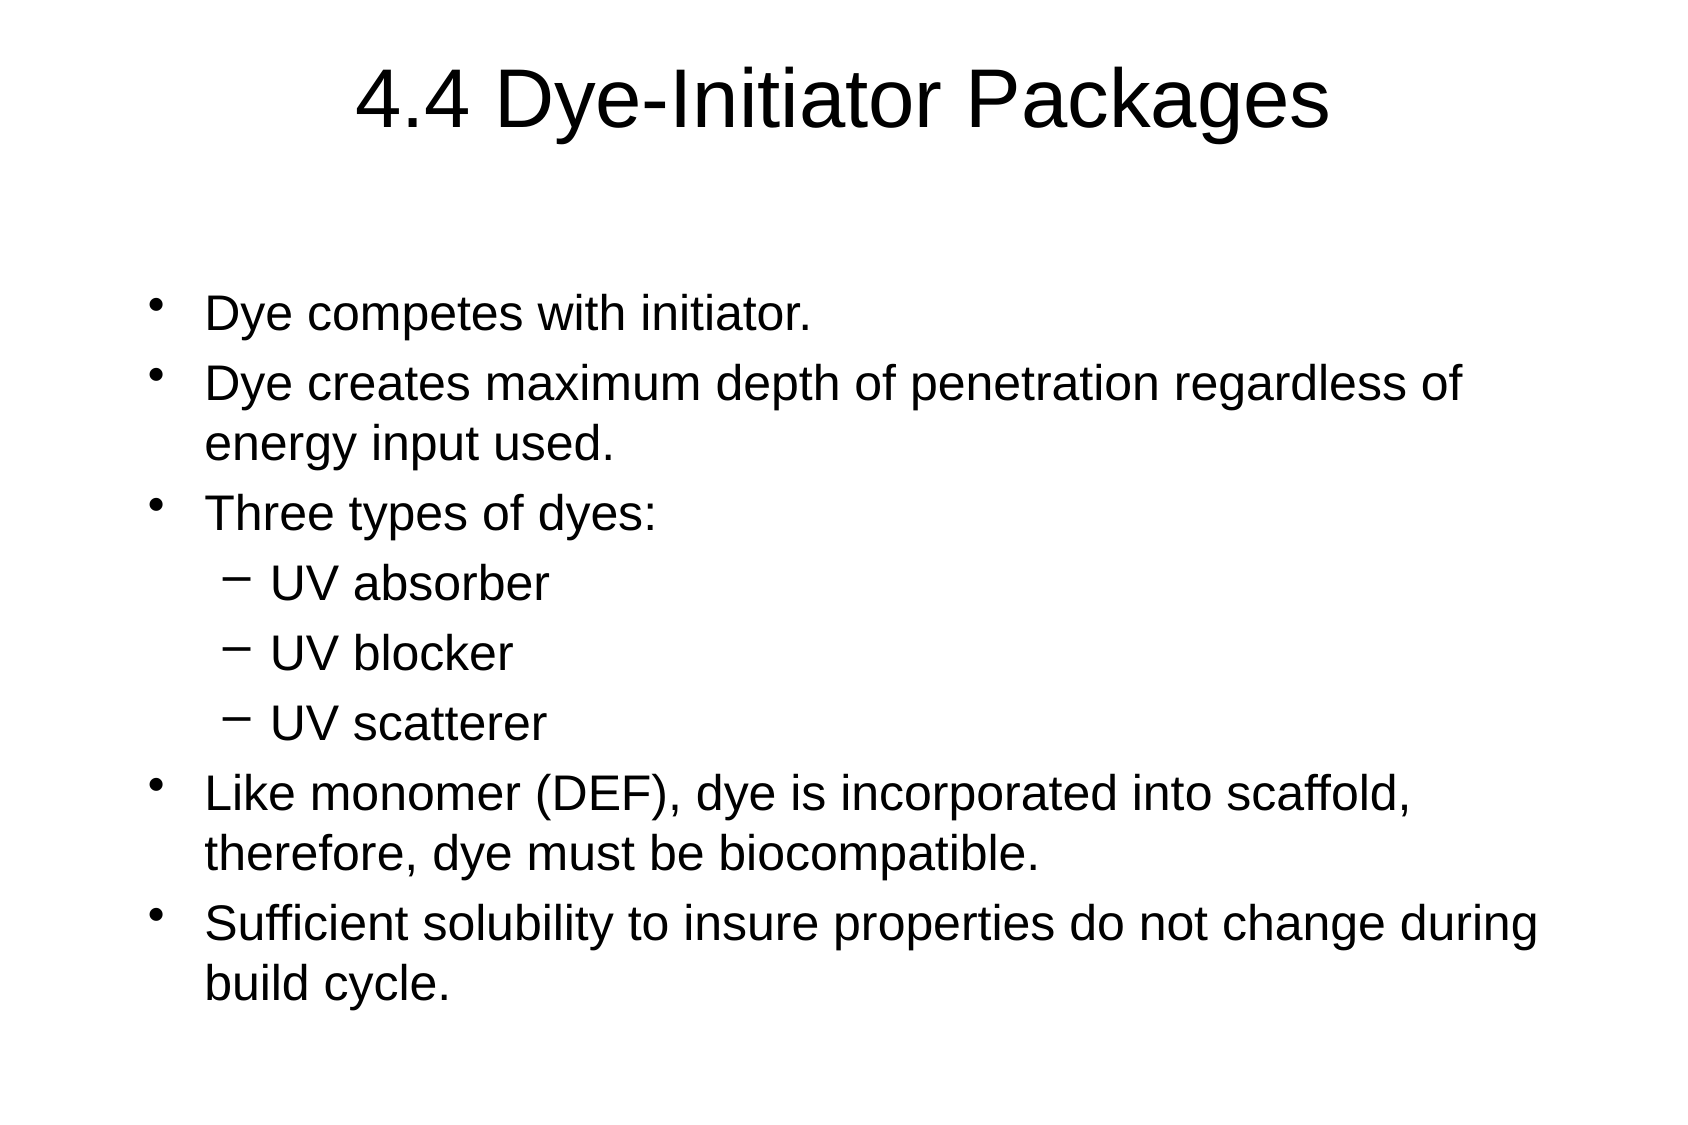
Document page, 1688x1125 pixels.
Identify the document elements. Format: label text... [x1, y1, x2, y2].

title 4.4 Dye-Initiator Packages [0, 0, 1688, 188]
list Dye competes with initiator. Dye creates maximum depth of penetration regardless of energy input used. Three types of dyes: UV absorber UV blocker UV scatterer Like monomer (DEF), dye is incorporated into scaffold, therefore, dye must be biocompatible. Sufficient solubility to insure properties do not change during build cycle. [132, 273, 1568, 949]
